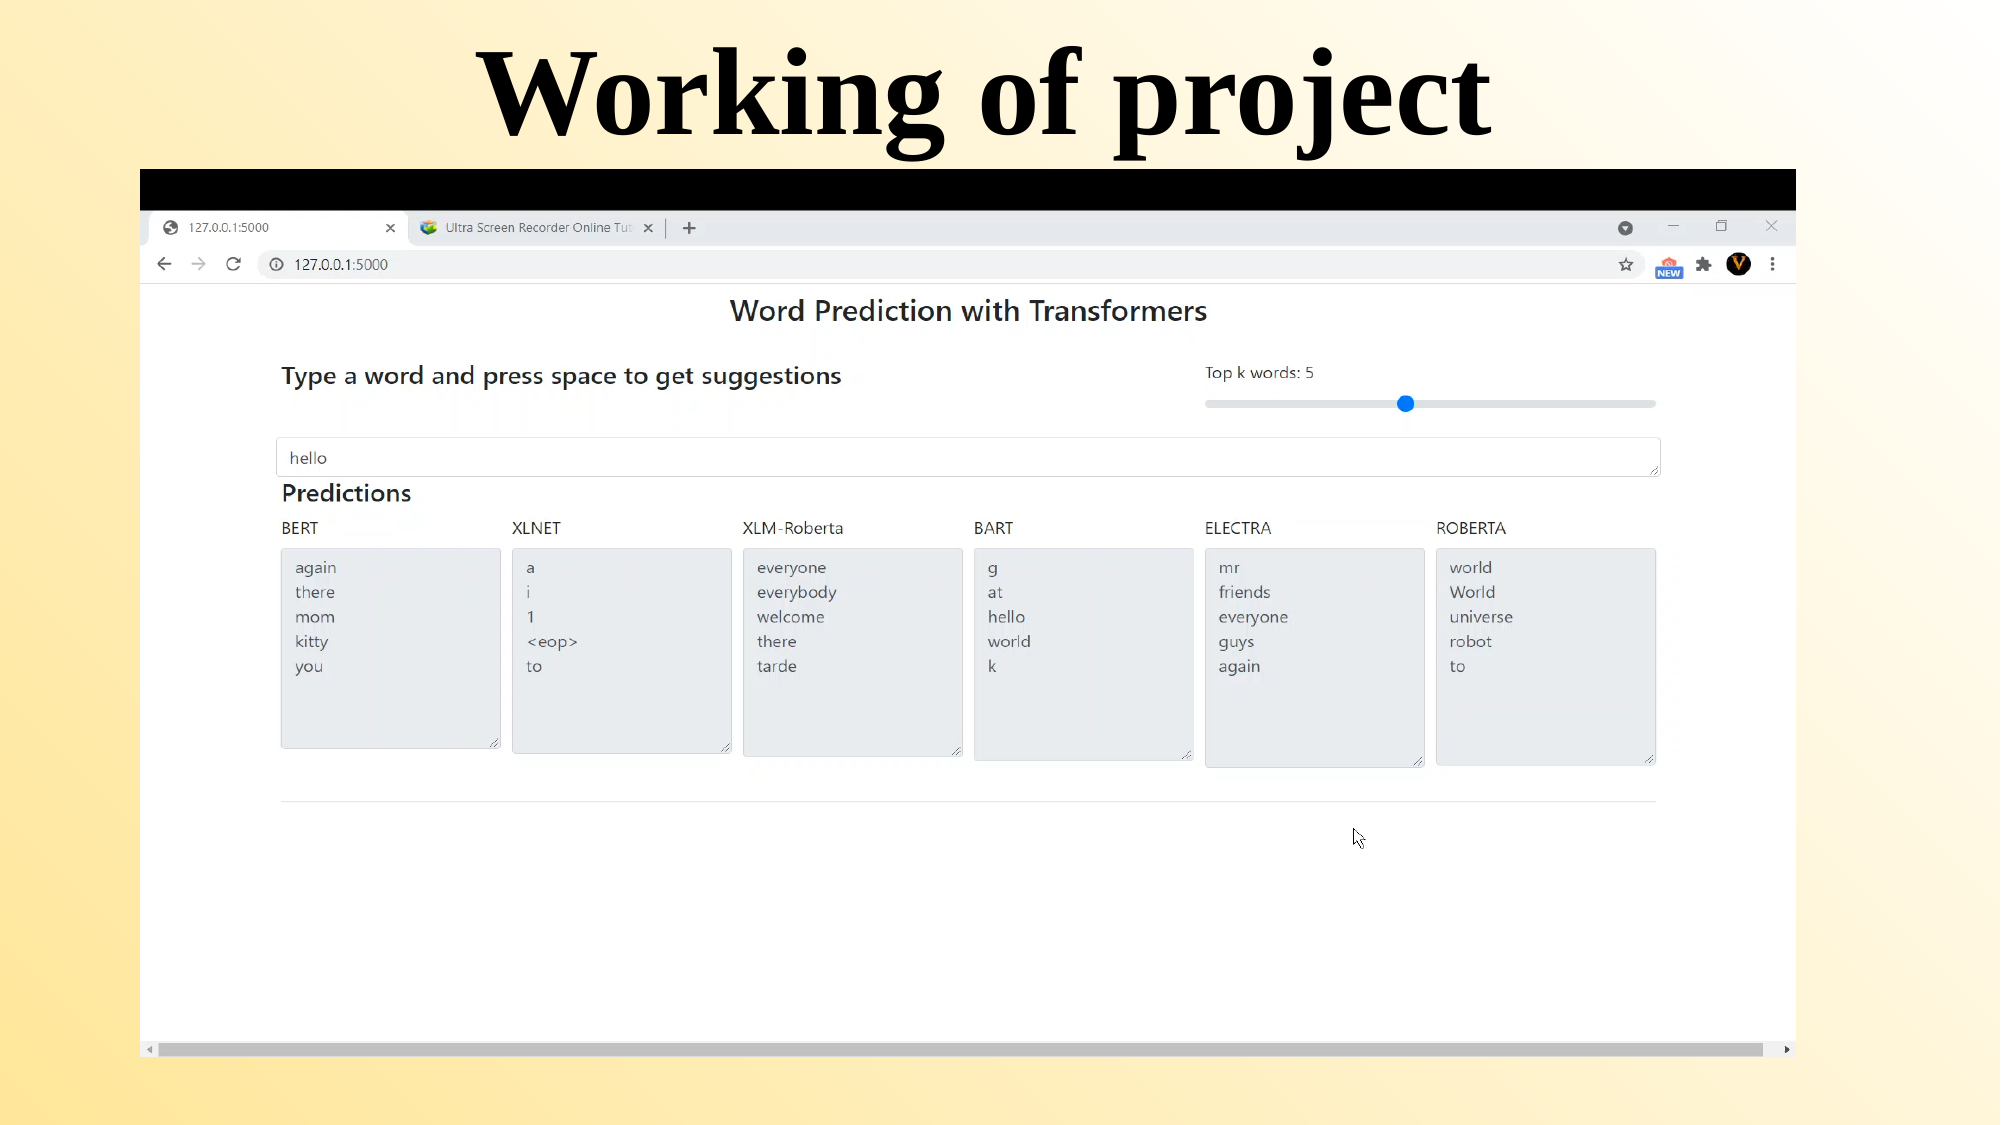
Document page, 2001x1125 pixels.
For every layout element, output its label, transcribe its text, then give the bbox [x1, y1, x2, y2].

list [139, 168, 1797, 1058]
title Working of project [121, 0, 1847, 203]
